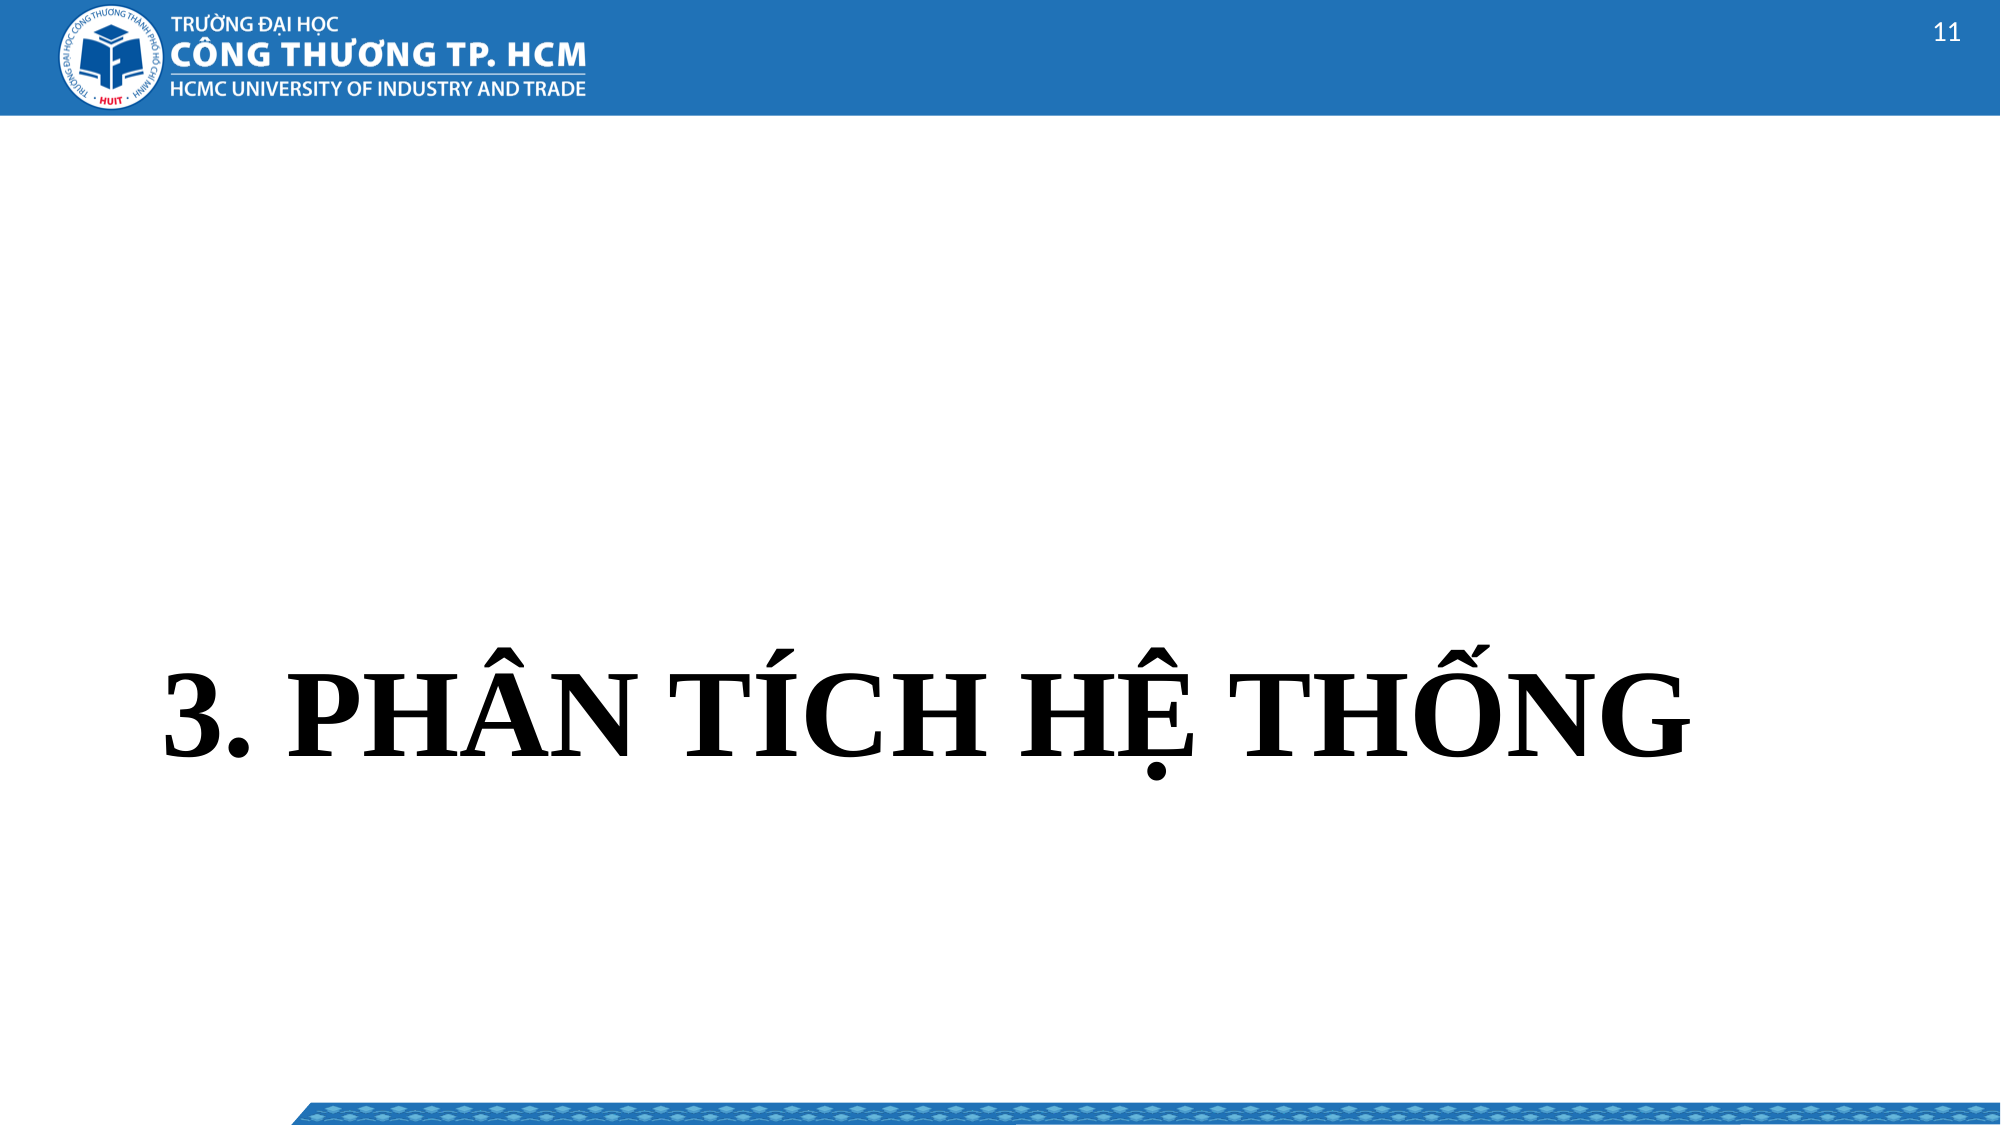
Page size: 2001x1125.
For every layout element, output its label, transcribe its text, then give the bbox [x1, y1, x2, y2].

slide_number 10 [1917, 0, 2000, 60]
title 3. PHÂN TÍCH HỆ THỐNG [146, 322, 1872, 791]
picture [300, 1105, 2000, 1123]
picture [52, 0, 592, 113]
